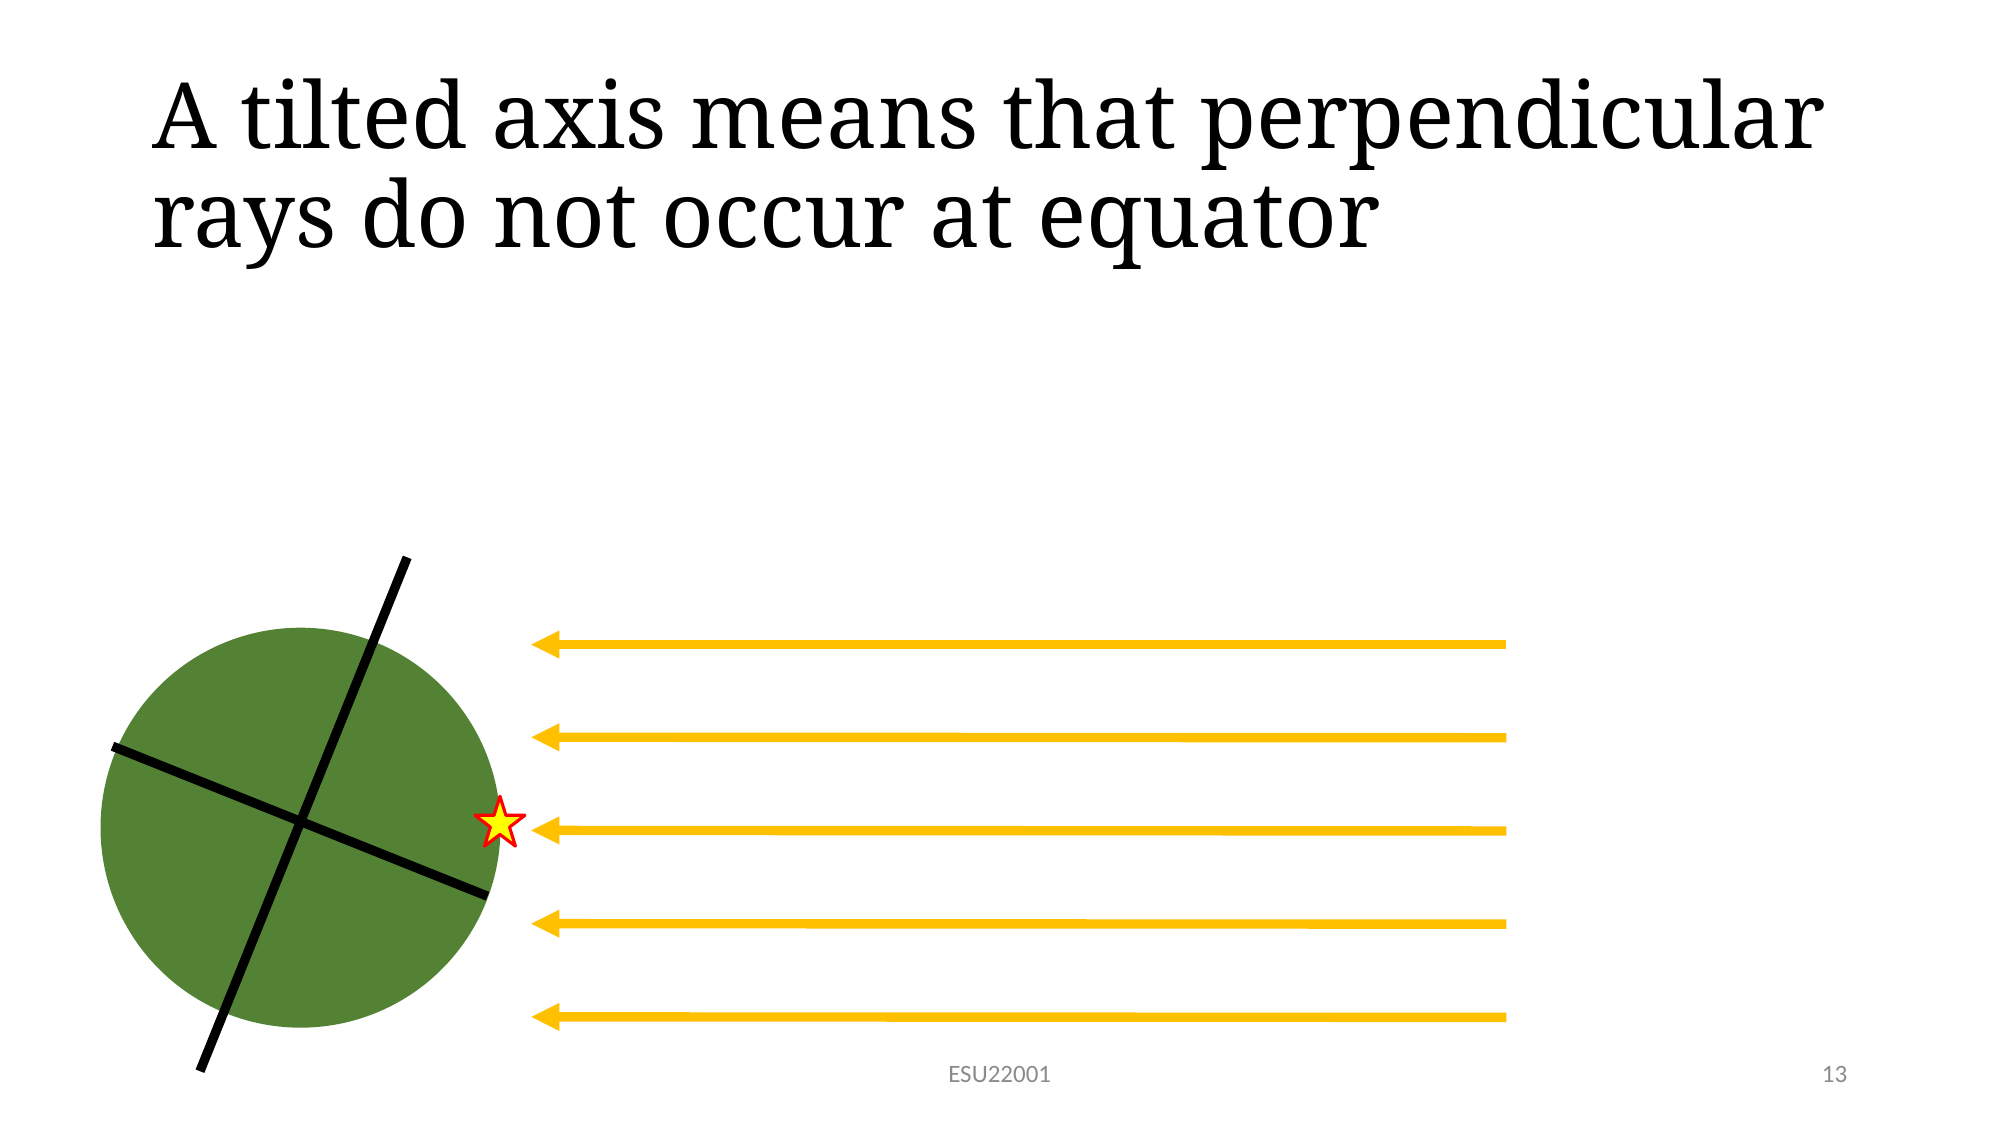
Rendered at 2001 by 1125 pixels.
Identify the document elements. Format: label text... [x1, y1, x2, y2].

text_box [46, 710, 561, 918]
text_box [352, 642, 464, 710]
text_box [137, 626, 369, 710]
text_box [120, 918, 256, 1011]
footer ESU22001 [662, 1042, 1338, 1103]
title A tilted axis means that perpendicular rays do not occur at equator [137, 59, 1863, 278]
text_box [228, 918, 481, 1029]
slide_number 13 [1412, 1042, 1863, 1103]
